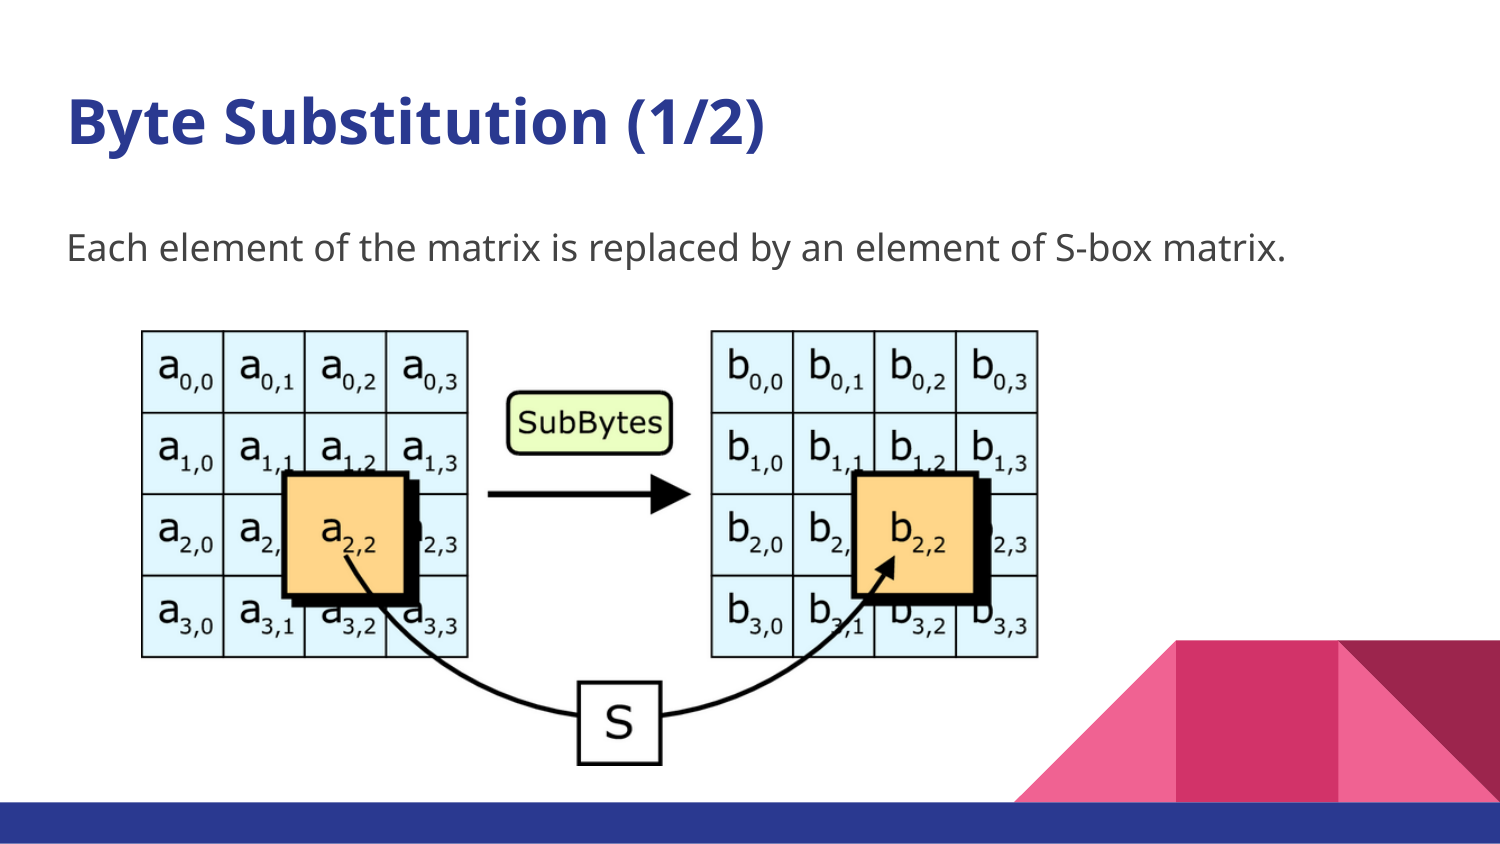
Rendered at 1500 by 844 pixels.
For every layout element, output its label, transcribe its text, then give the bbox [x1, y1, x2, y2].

picture [141, 330, 1039, 767]
list Each element of the matrix is replaced by an element of S-box matrix. [51, 201, 1449, 750]
title Byte Substitution (1/2) [51, 67, 1449, 167]
